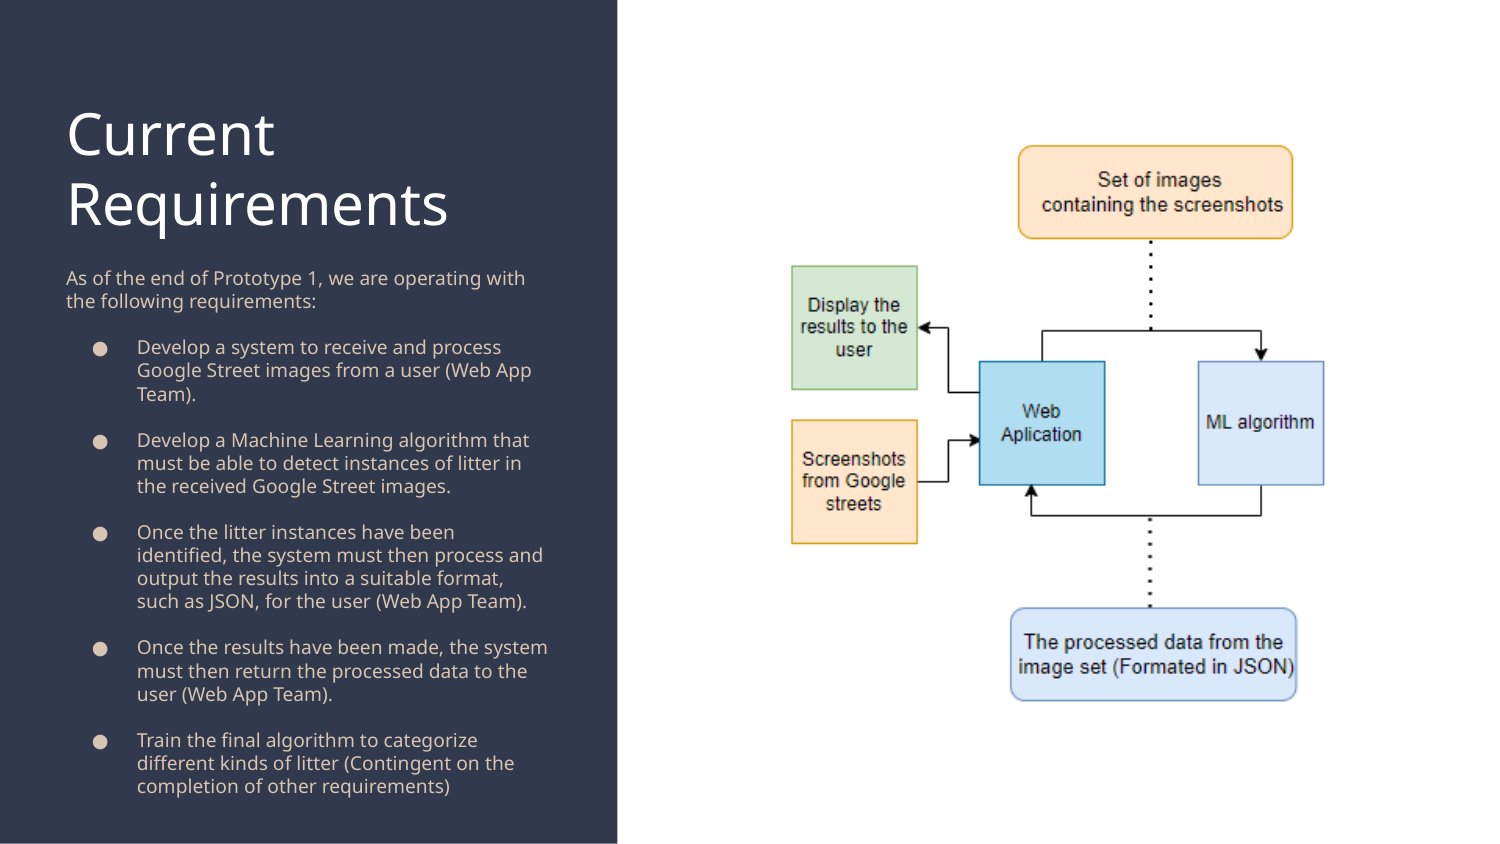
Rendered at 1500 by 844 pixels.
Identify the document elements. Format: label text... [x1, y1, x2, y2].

title Current Requirements [51, 82, 565, 251]
picture [779, 110, 1345, 734]
list As of the end of Prototype 1, we are operating with the following requirements: Develop a system to receive and process Google Street images from a user (Web App Team). Develop a Machine Learning algorithm that must be able to detect instances of litter in the received Google Street images. Once the litter instances have been identified, the system must then process and output the results into a suitable format, such as JSON, for the user (Web App Team). Once the results have been made, the system must then return the processed data to the user (Web App Team). Train the final algorithm to categorize different kinds of litter (Contingent on the completion of other requirements) [51, 251, 565, 829]
